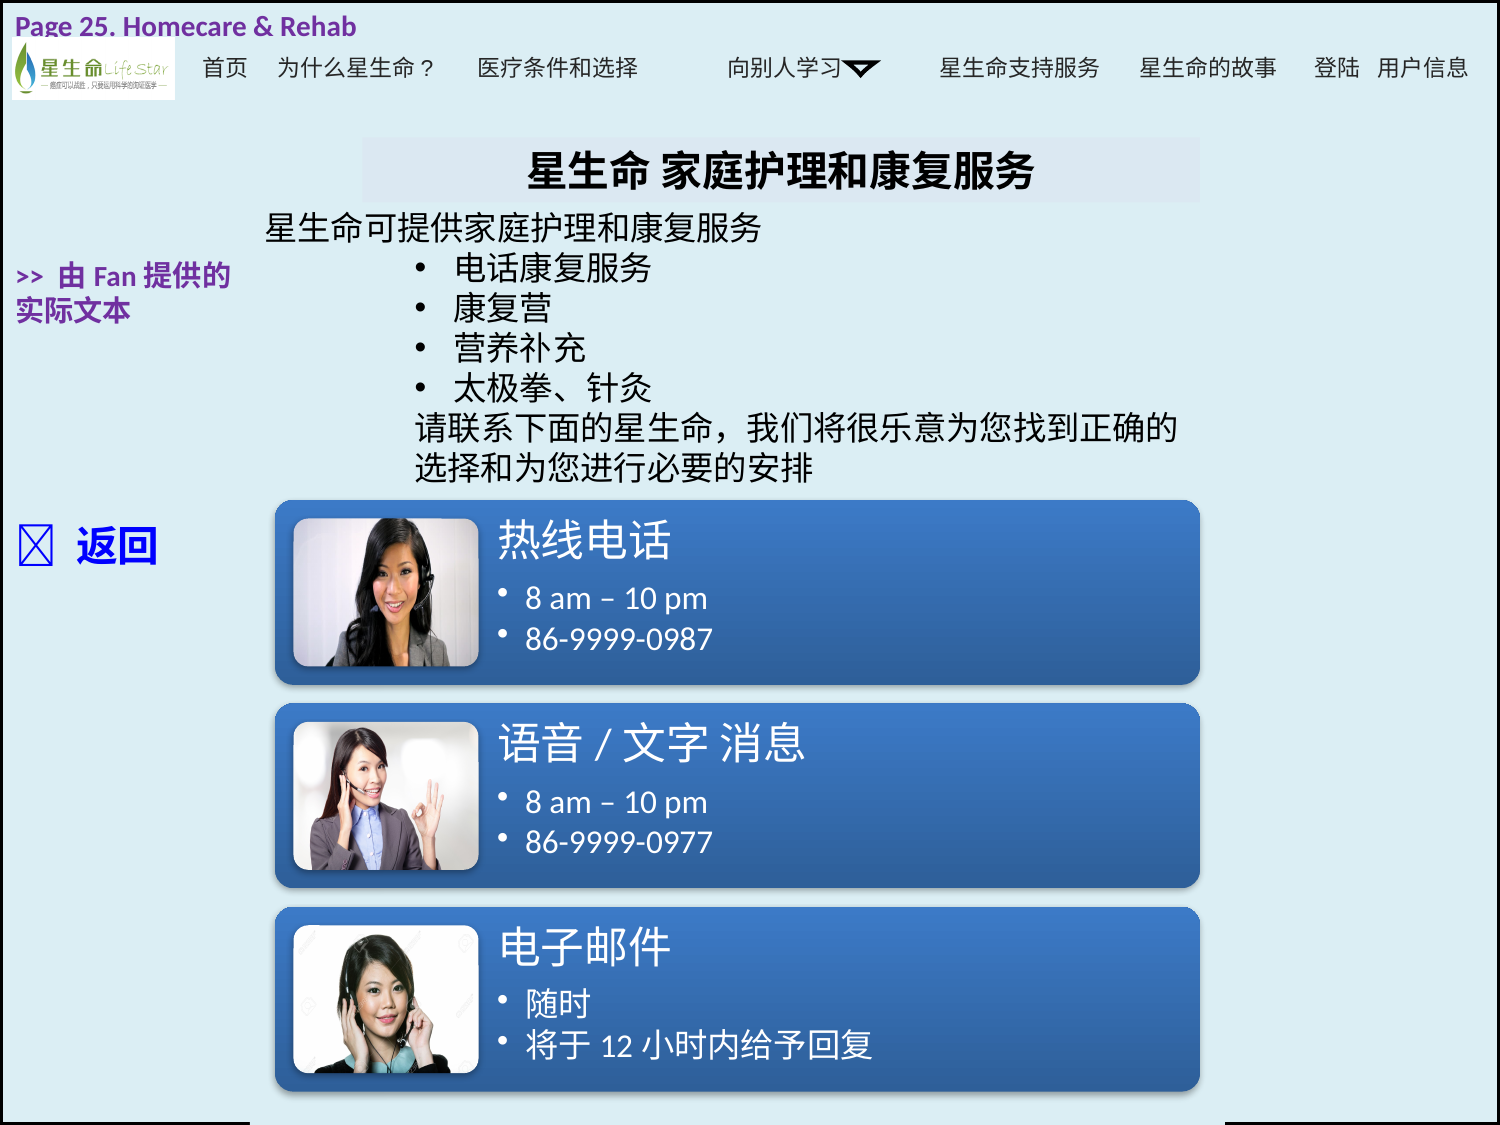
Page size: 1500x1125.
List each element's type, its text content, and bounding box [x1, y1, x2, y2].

text_box  返回 [0, 512, 250, 578]
text_box >> 由Fan提供的实际文本 [0, 249, 263, 335]
text_box 用户信息 [1360, 32, 1500, 102]
text_box 登陆 [1302, 32, 1360, 102]
text_box 首页 [185, 32, 260, 102]
text_box 为什么星生命? [260, 32, 460, 102]
text_box 医疗条件和选择 [460, 32, 710, 102]
text_box 星生命的故事 [1123, 32, 1302, 102]
text_box [0, 0, 1500, 1125]
text_box 向别人学习 [710, 32, 877, 102]
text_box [274, 499, 1201, 1092]
picture [12, 37, 176, 101]
text_box 星生命 家庭护理和康复服务 [362, 137, 1200, 199]
text_box 星生命可提供家庭护理和康复服务 电话康复服务 康复营 营养䃼充 太极拳、针灸 请联系下面的星生命，我们将很乐意为您找到正确的选择和为您进行必要的安排 [249, 199, 1225, 495]
text_box 星生命支持服务 [923, 32, 1123, 102]
text_box [248, 579, 1227, 1125]
text_box [847, 62, 875, 75]
